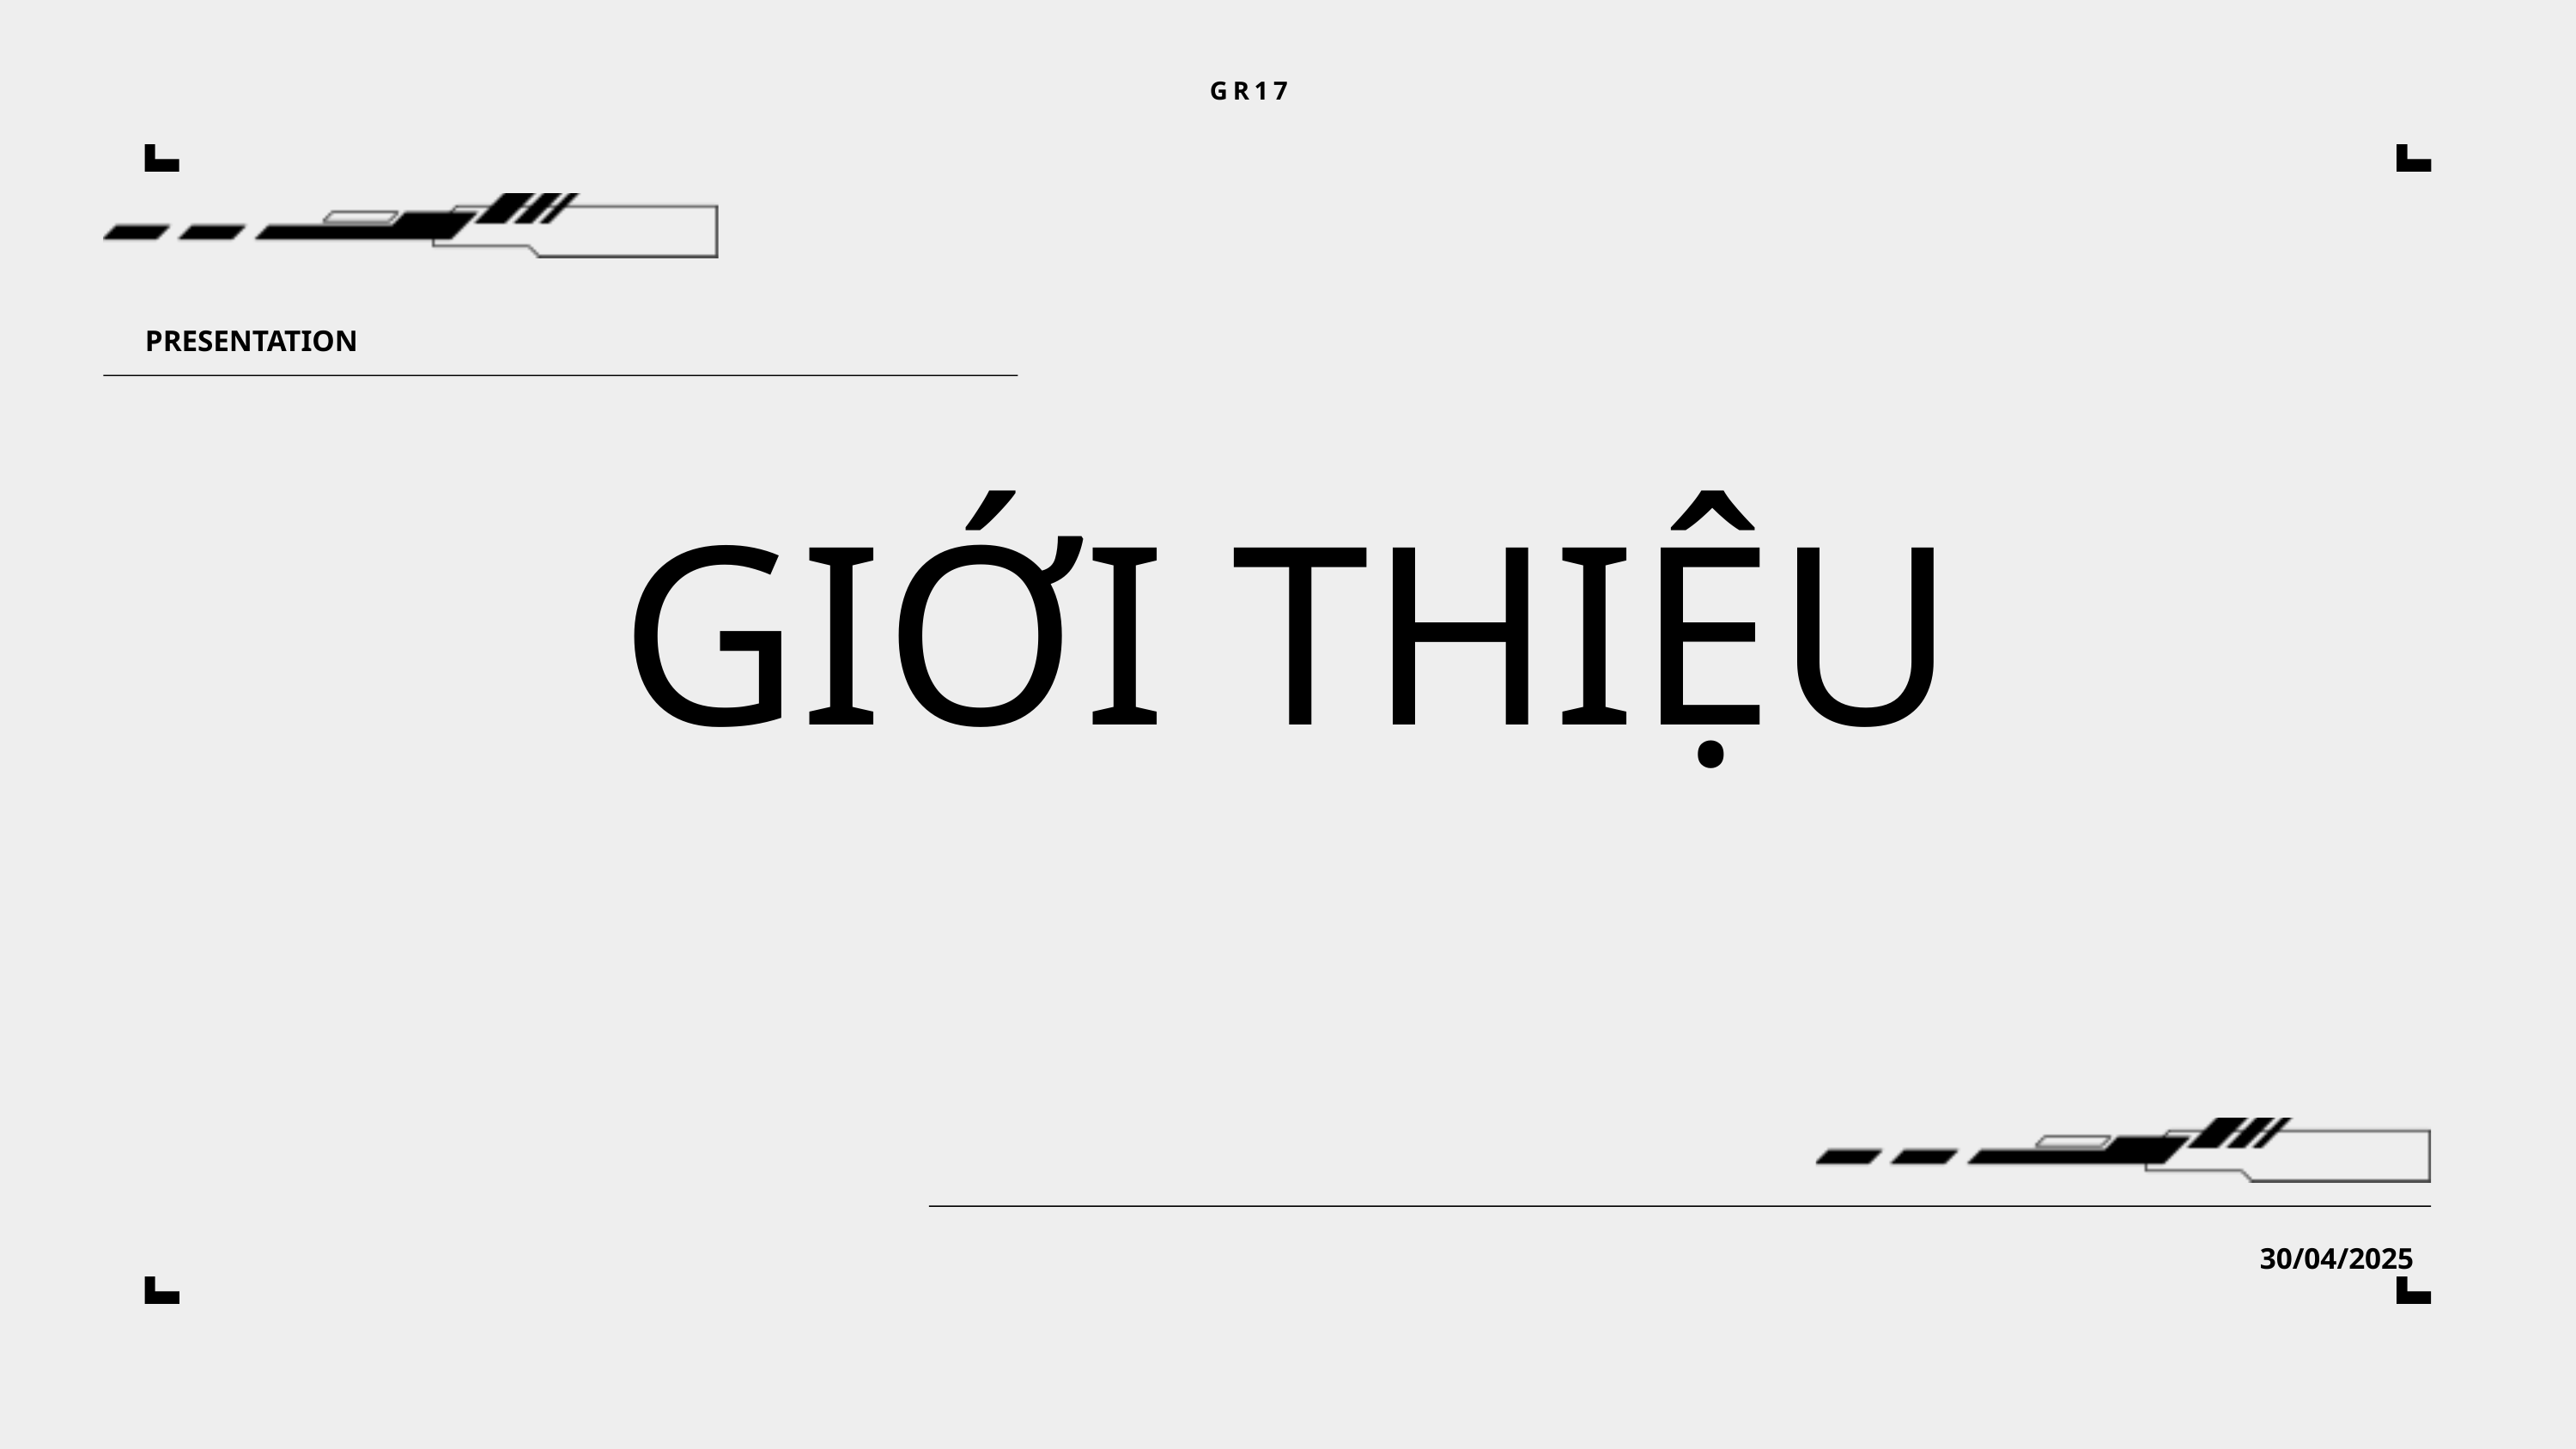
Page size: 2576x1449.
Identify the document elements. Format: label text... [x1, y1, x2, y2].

text_box [144, 144, 179, 172]
text_box [2397, 1276, 2432, 1304]
text_box [103, 193, 719, 258]
text_box [2397, 144, 2432, 172]
text_box [144, 1276, 179, 1304]
text_box PRESENTATION [144, 317, 489, 357]
text_box GR17 [718, 70, 1288, 106]
text_box 30/04/2025 [2125, 1234, 2415, 1275]
text_box GIỚI THIỆU [90, 427, 2486, 775]
text_box [1815, 1118, 2432, 1184]
